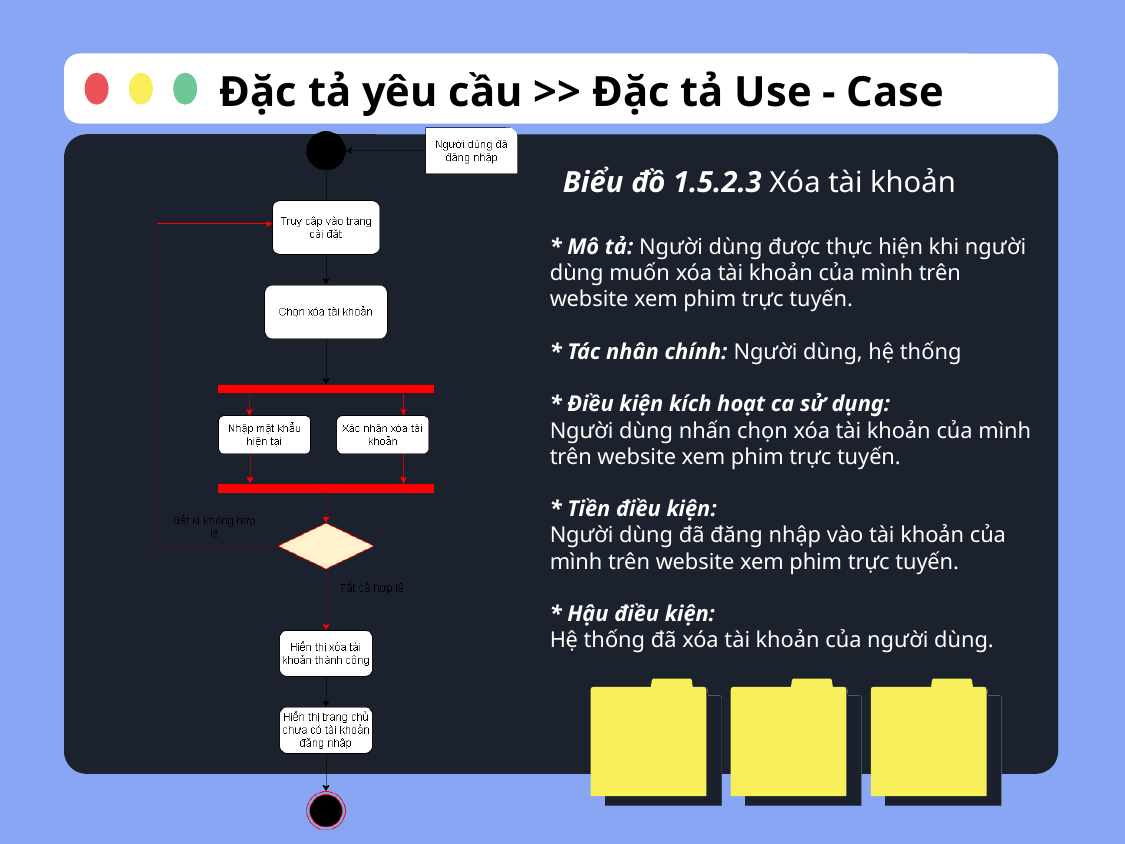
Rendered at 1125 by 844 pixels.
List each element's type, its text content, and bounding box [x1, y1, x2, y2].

text_box * Mô tả: Người dùng được thực hiện khi người dùng muốn xóa tài khoản của mình trên website xem phim trực tuyến. * Tác nhân chính: Người dùng, hệ thống * Điều kiện kích hoạt ca sử dụng: Người dùng nhấn chọn xóa tài khoản của mình trên website xem phim trực tuyến. * Tiền điều kiện: Người dùng đã đăng nhập vào tài khoản của mình trên website xem phim trực tuyến. * Hậu điều kiện: Hệ thống đã xóa tài khoản của người dùng. [523, 217, 1051, 748]
picture [150, 127, 518, 830]
text_box Đặc tả yêu cầu >> Đặc tả Use - Case [208, 42, 1003, 137]
title Biểu đồ 1.5.2.3 Xóa tài khoản [547, 134, 1051, 217]
